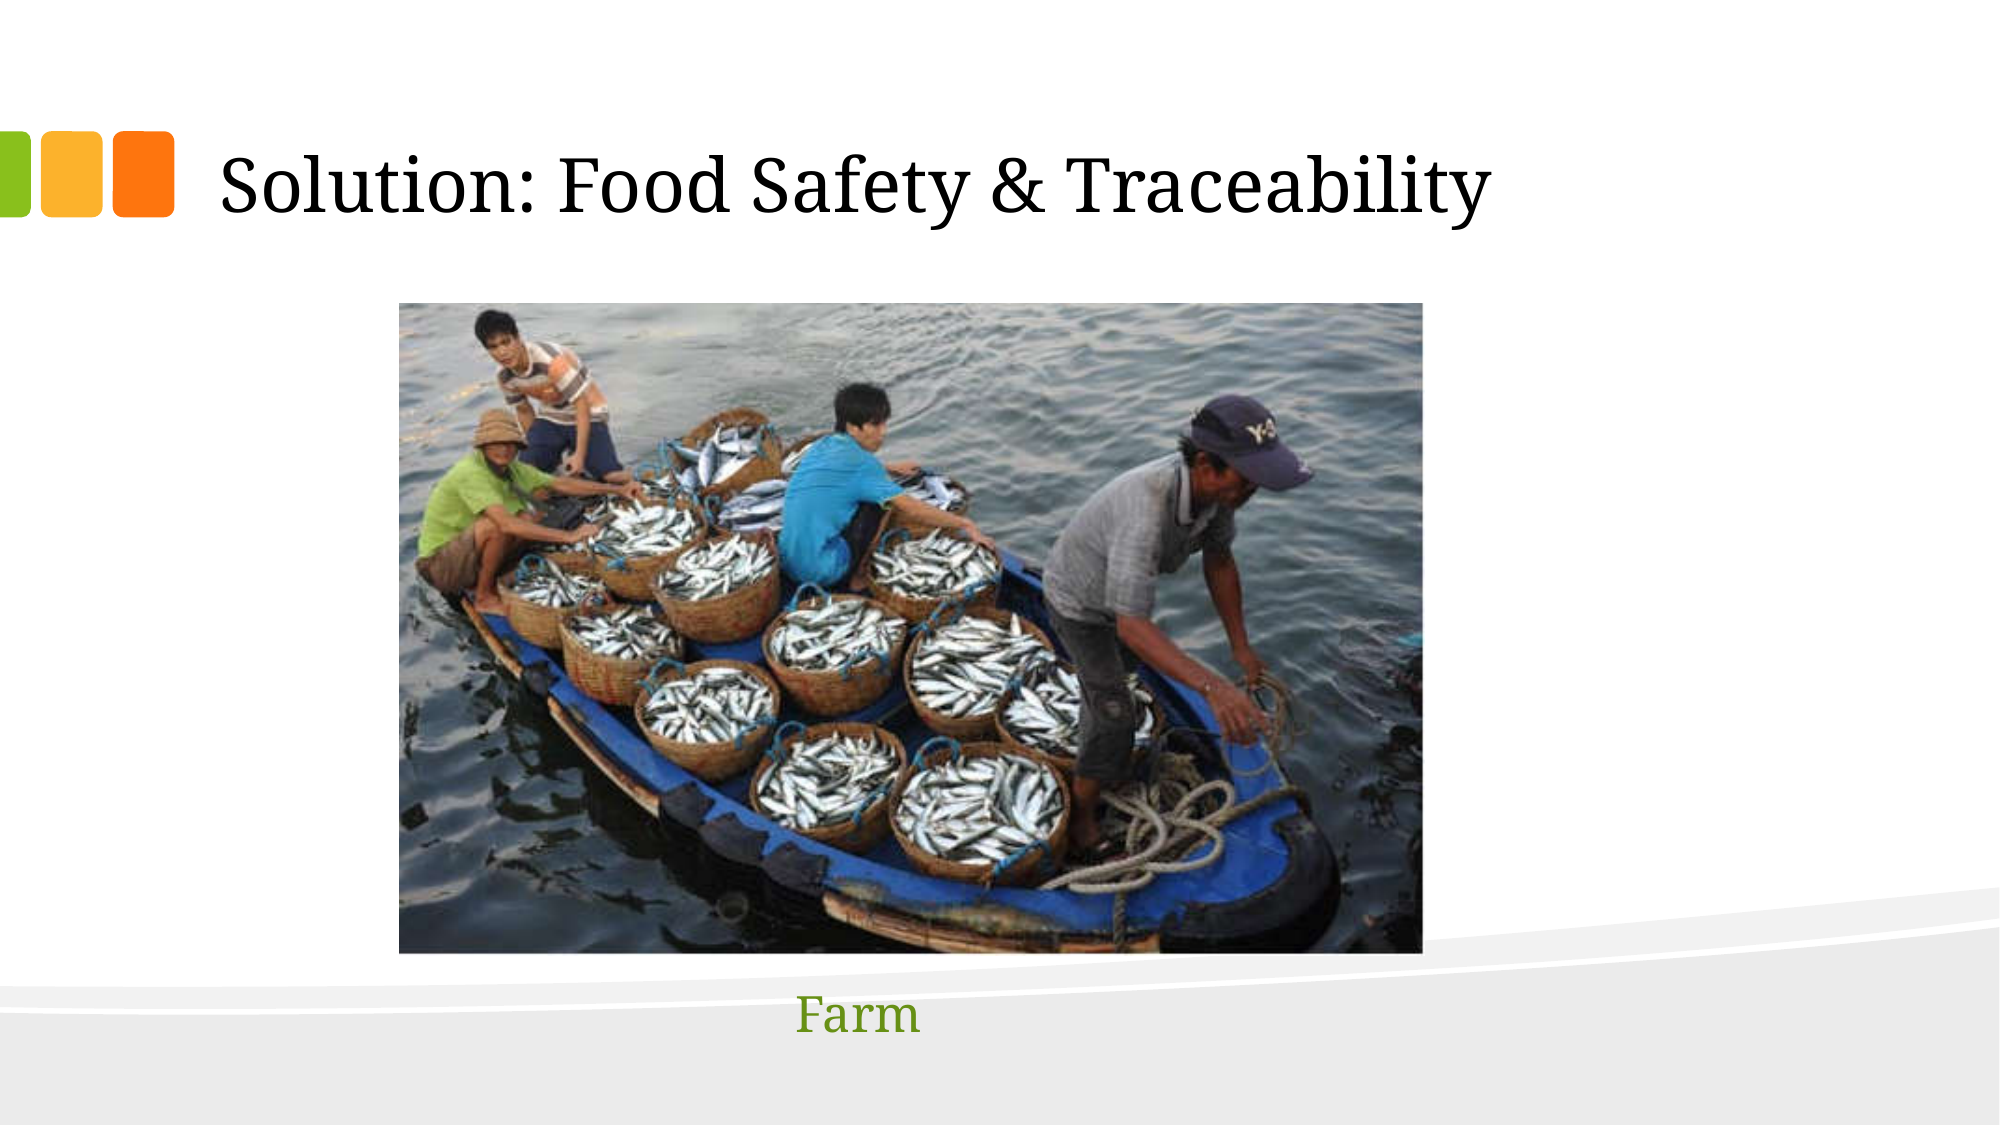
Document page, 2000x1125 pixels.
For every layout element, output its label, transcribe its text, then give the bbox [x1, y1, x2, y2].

picture [399, 302, 1425, 956]
title Solution: Food Safety & Traceability [199, 24, 1800, 238]
text_box Farm [780, 974, 937, 1050]
